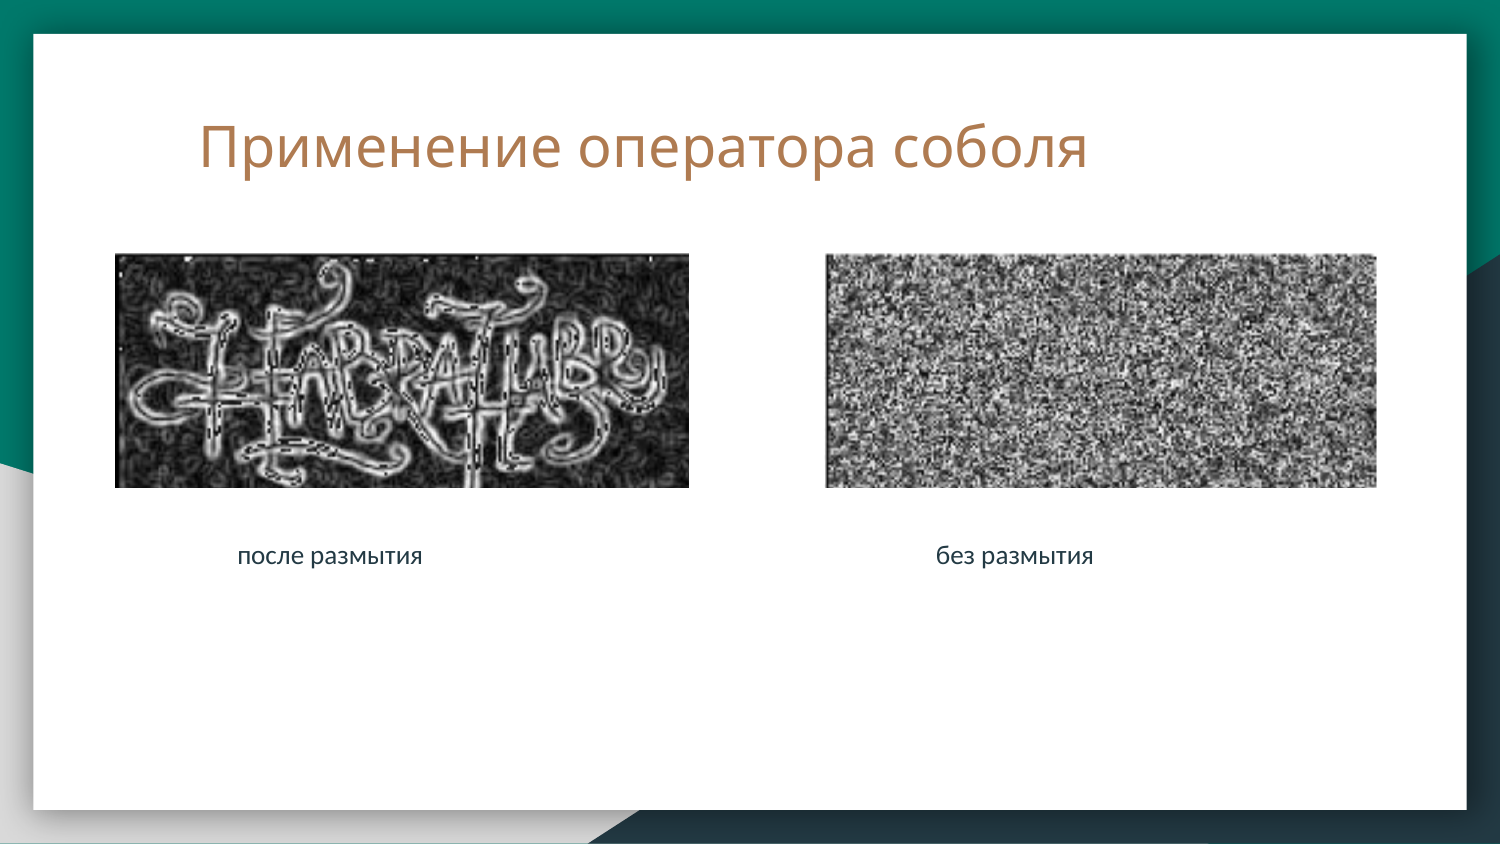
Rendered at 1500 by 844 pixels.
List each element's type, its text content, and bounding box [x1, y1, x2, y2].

picture [115, 253, 689, 489]
list Применение оператора соболя [183, 94, 1400, 194]
text_box после размытия [222, 522, 583, 607]
picture [824, 253, 1377, 489]
text_box без размытия [920, 522, 1281, 607]
